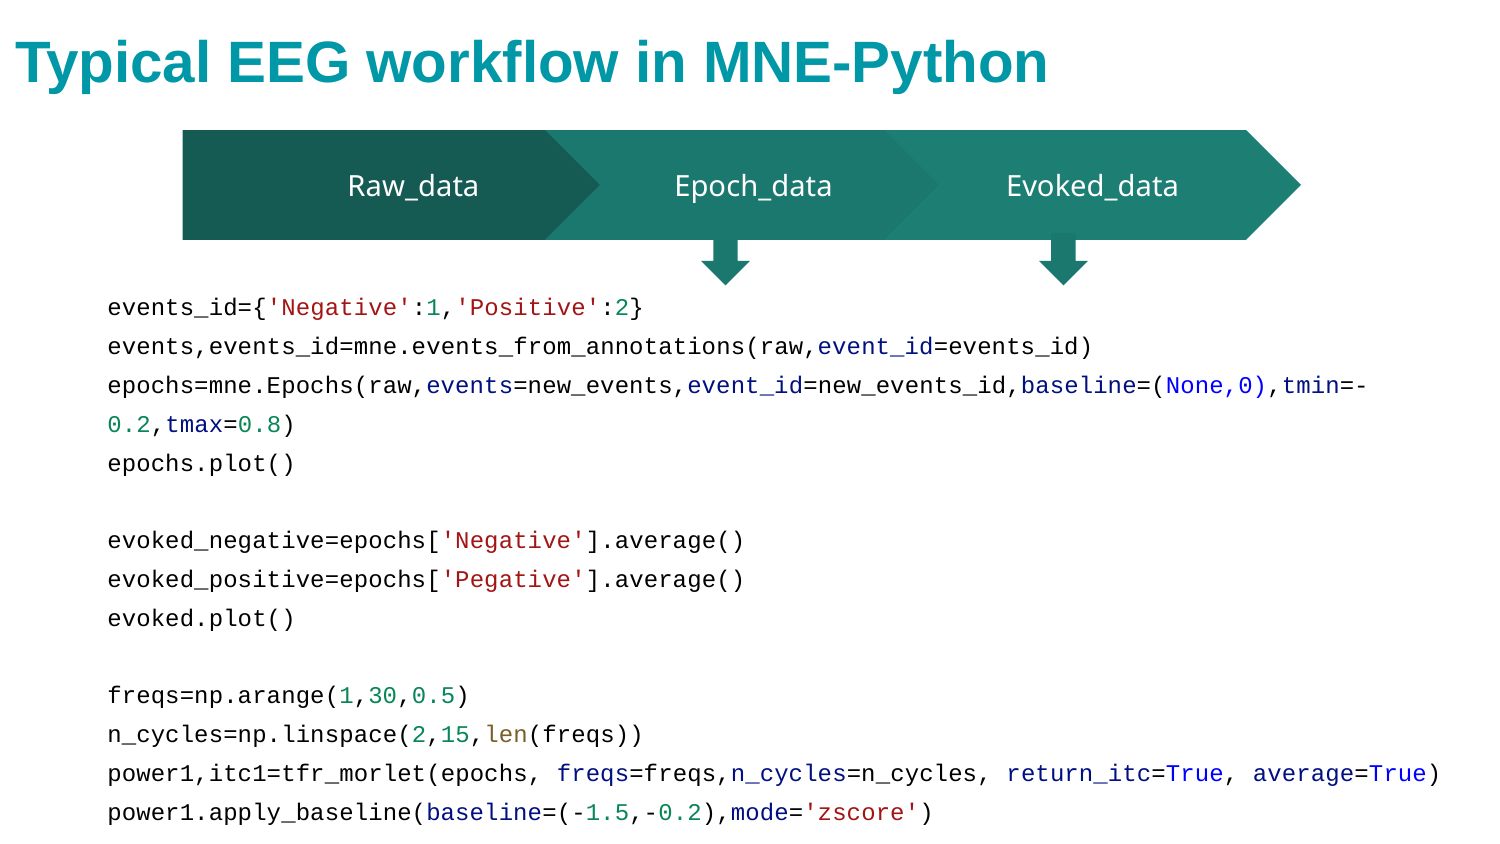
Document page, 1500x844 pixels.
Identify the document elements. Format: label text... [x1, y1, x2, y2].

title Typical EEG workflow in MNE-Python [0, 9, 1398, 104]
text_box [701, 232, 751, 286]
text_box Epoch_data [545, 130, 938, 240]
text_box Evoked_data [884, 130, 1302, 240]
text_box [1039, 232, 1088, 286]
text_box events_id={'Negative':1,'Positive':2} events,events_id=mne.events_from_annotations(raw,event_id=events_id) epochs=mne.Epochs(raw,events=new_events,event_id=new_events_id,baseline=(None,0),tmin=-0.2,tmax=0.8) epochs.plot() evoked_negative=epochs['Negative'].average() evoked_positive=epochs['Pegative'].average() evoked.plot() freqs=np.arange(1,30,0.5) n_cycles=np.linspace(2,15,len(freqs)) power1,itc1=tfr_morlet(epochs, freqs=freqs,n_cycles=n_cycles, return_itc=True, average=True) power1.apply_baseline(baseline=(-1.5,-0.2),mode='zscore') [92, 266, 1461, 823]
text_box Raw_data [182, 130, 599, 240]
